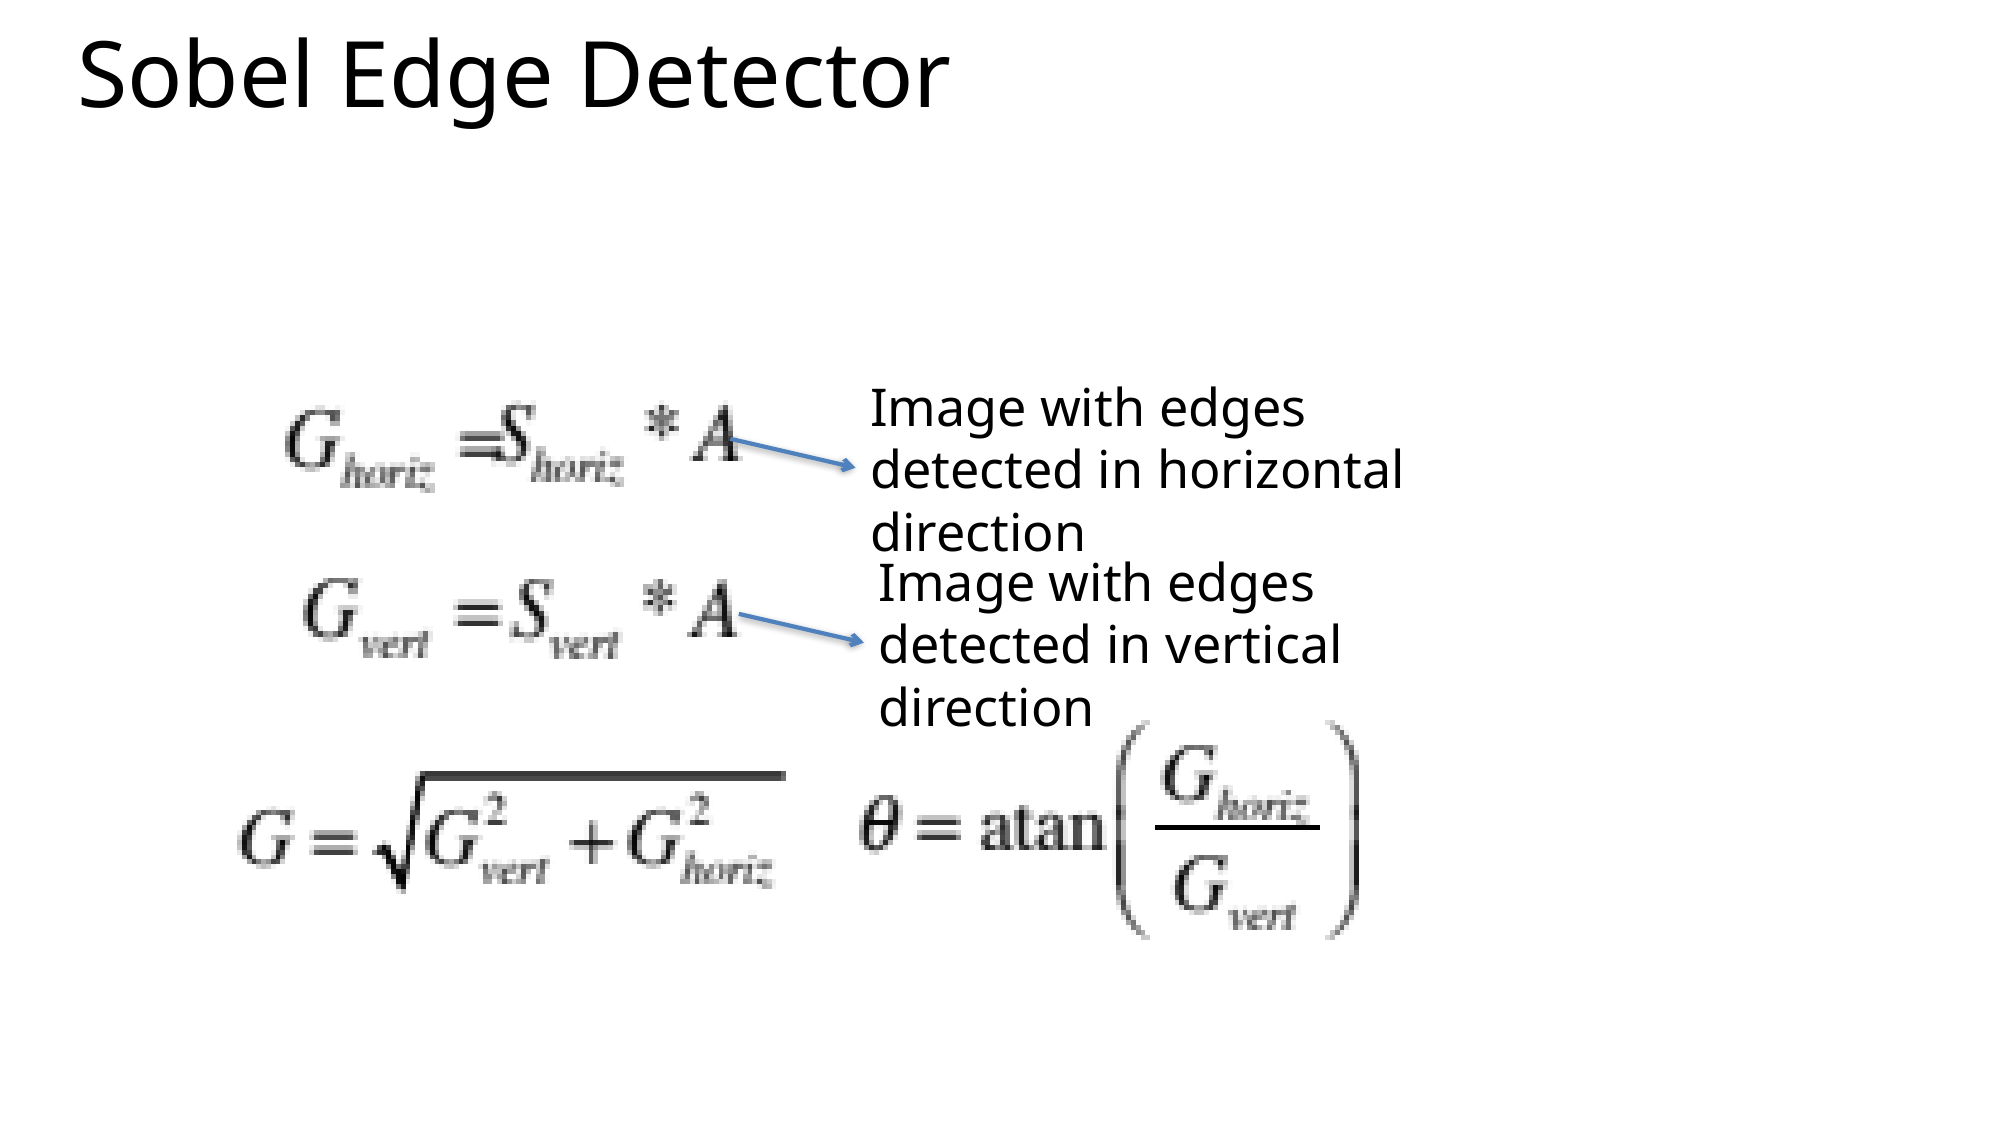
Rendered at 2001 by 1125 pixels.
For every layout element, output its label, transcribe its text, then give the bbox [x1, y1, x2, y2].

text_box Image with edges detected in horizontal direction [855, 366, 1512, 569]
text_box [275, 390, 511, 499]
table_cell [738, 615, 748, 621]
table_cell [730, 440, 749, 446]
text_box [227, 757, 792, 904]
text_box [510, 562, 748, 665]
text_box Image with edges detected in vertical direction [863, 541, 1520, 744]
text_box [482, 384, 749, 494]
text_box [850, 704, 1365, 941]
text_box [293, 562, 509, 665]
title Sobel Edge Detector [62, 29, 1953, 205]
